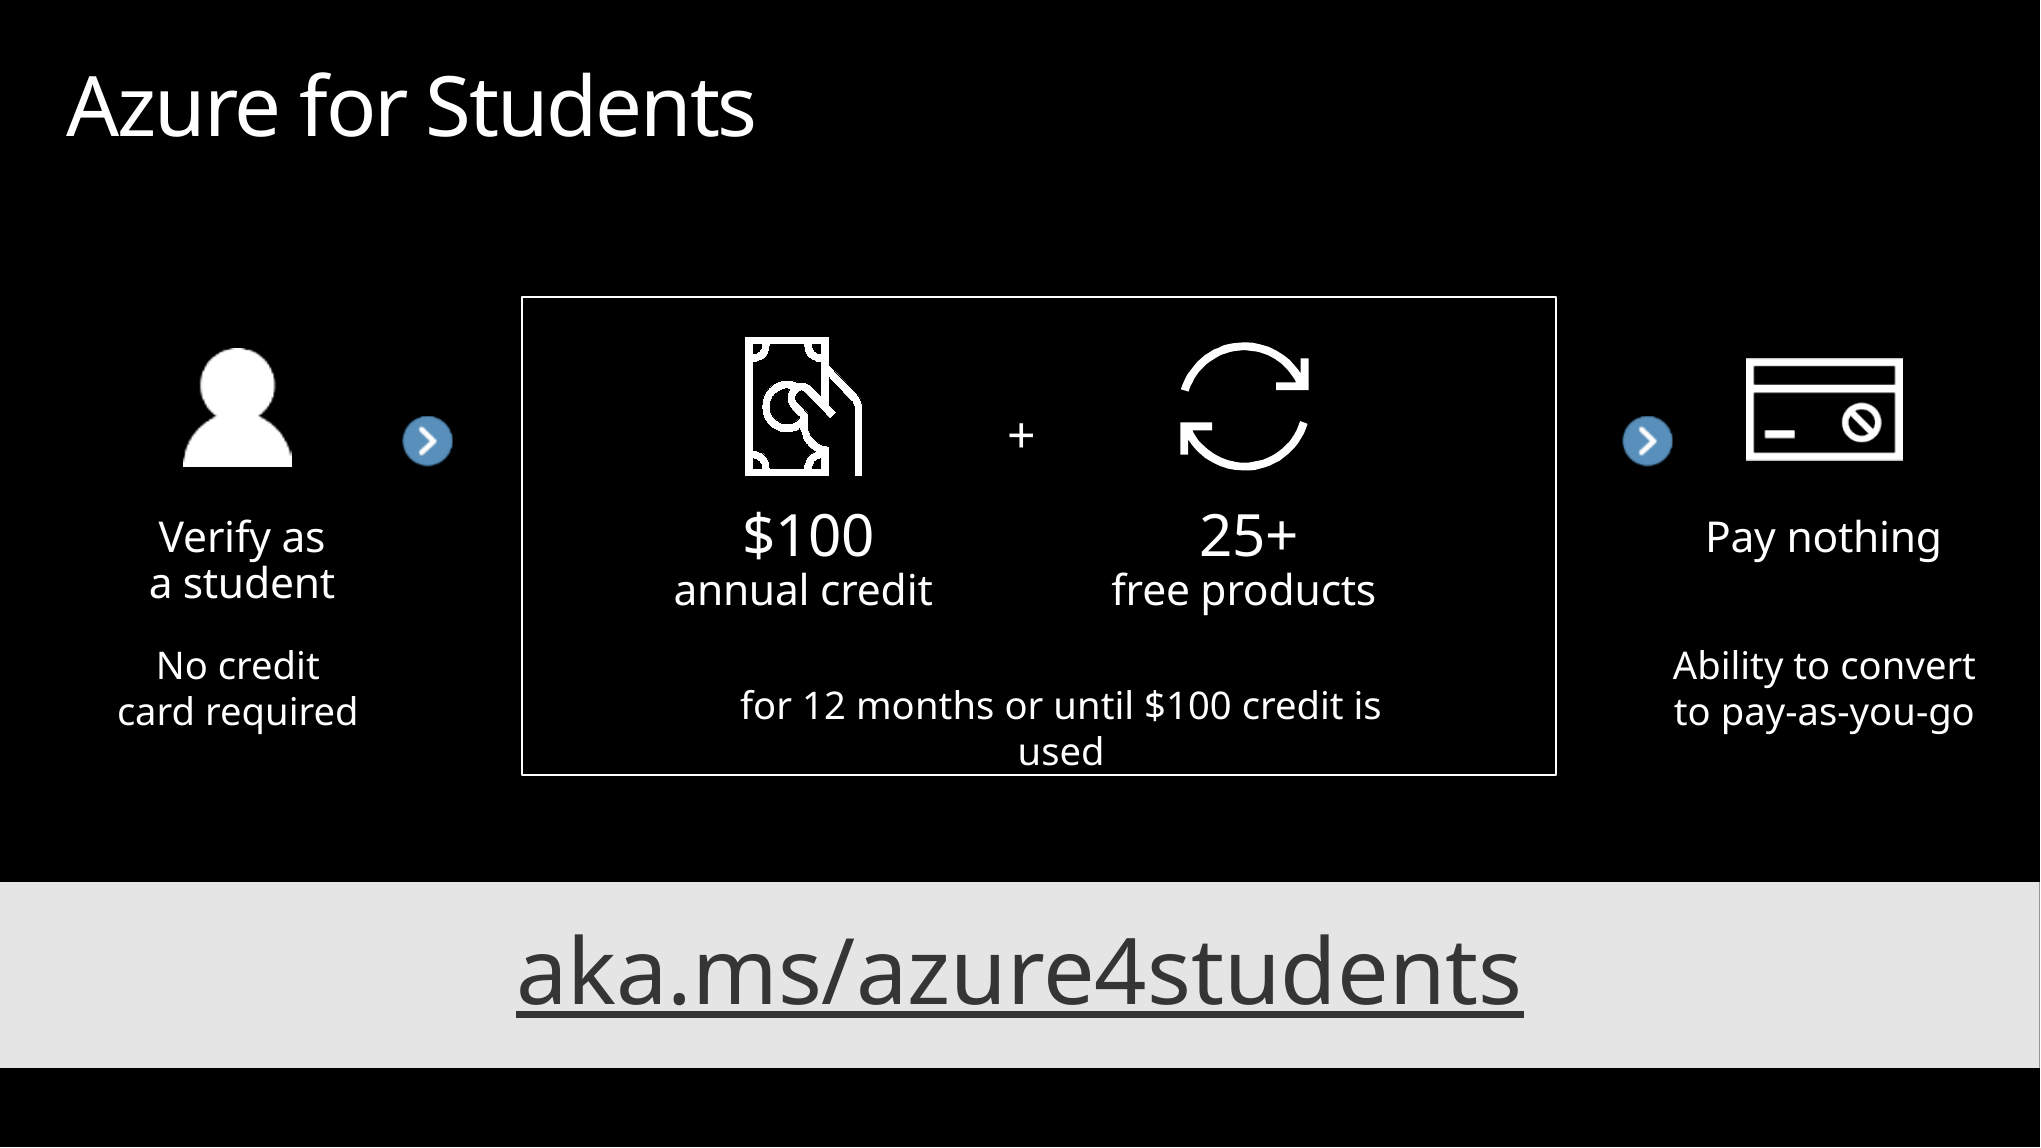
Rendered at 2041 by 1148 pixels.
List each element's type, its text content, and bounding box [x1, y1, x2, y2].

picture [1621, 414, 1675, 468]
text_box Pay nothing [1658, 508, 1991, 570]
text_box Ability to convert to pay-as-you-go [1645, 633, 2004, 741]
text_box No credit card required [56, 633, 420, 741]
text_box [521, 296, 1557, 776]
text_box Verify as a student [58, 508, 416, 616]
picture [183, 348, 292, 467]
picture [1746, 357, 1903, 461]
text_box + [977, 386, 1067, 489]
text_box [0, 881, 2040, 1069]
title Azure for Students [42, 39, 1783, 190]
text_box for 12 months or until $100 credit is used [695, 673, 1428, 781]
picture [400, 414, 454, 468]
